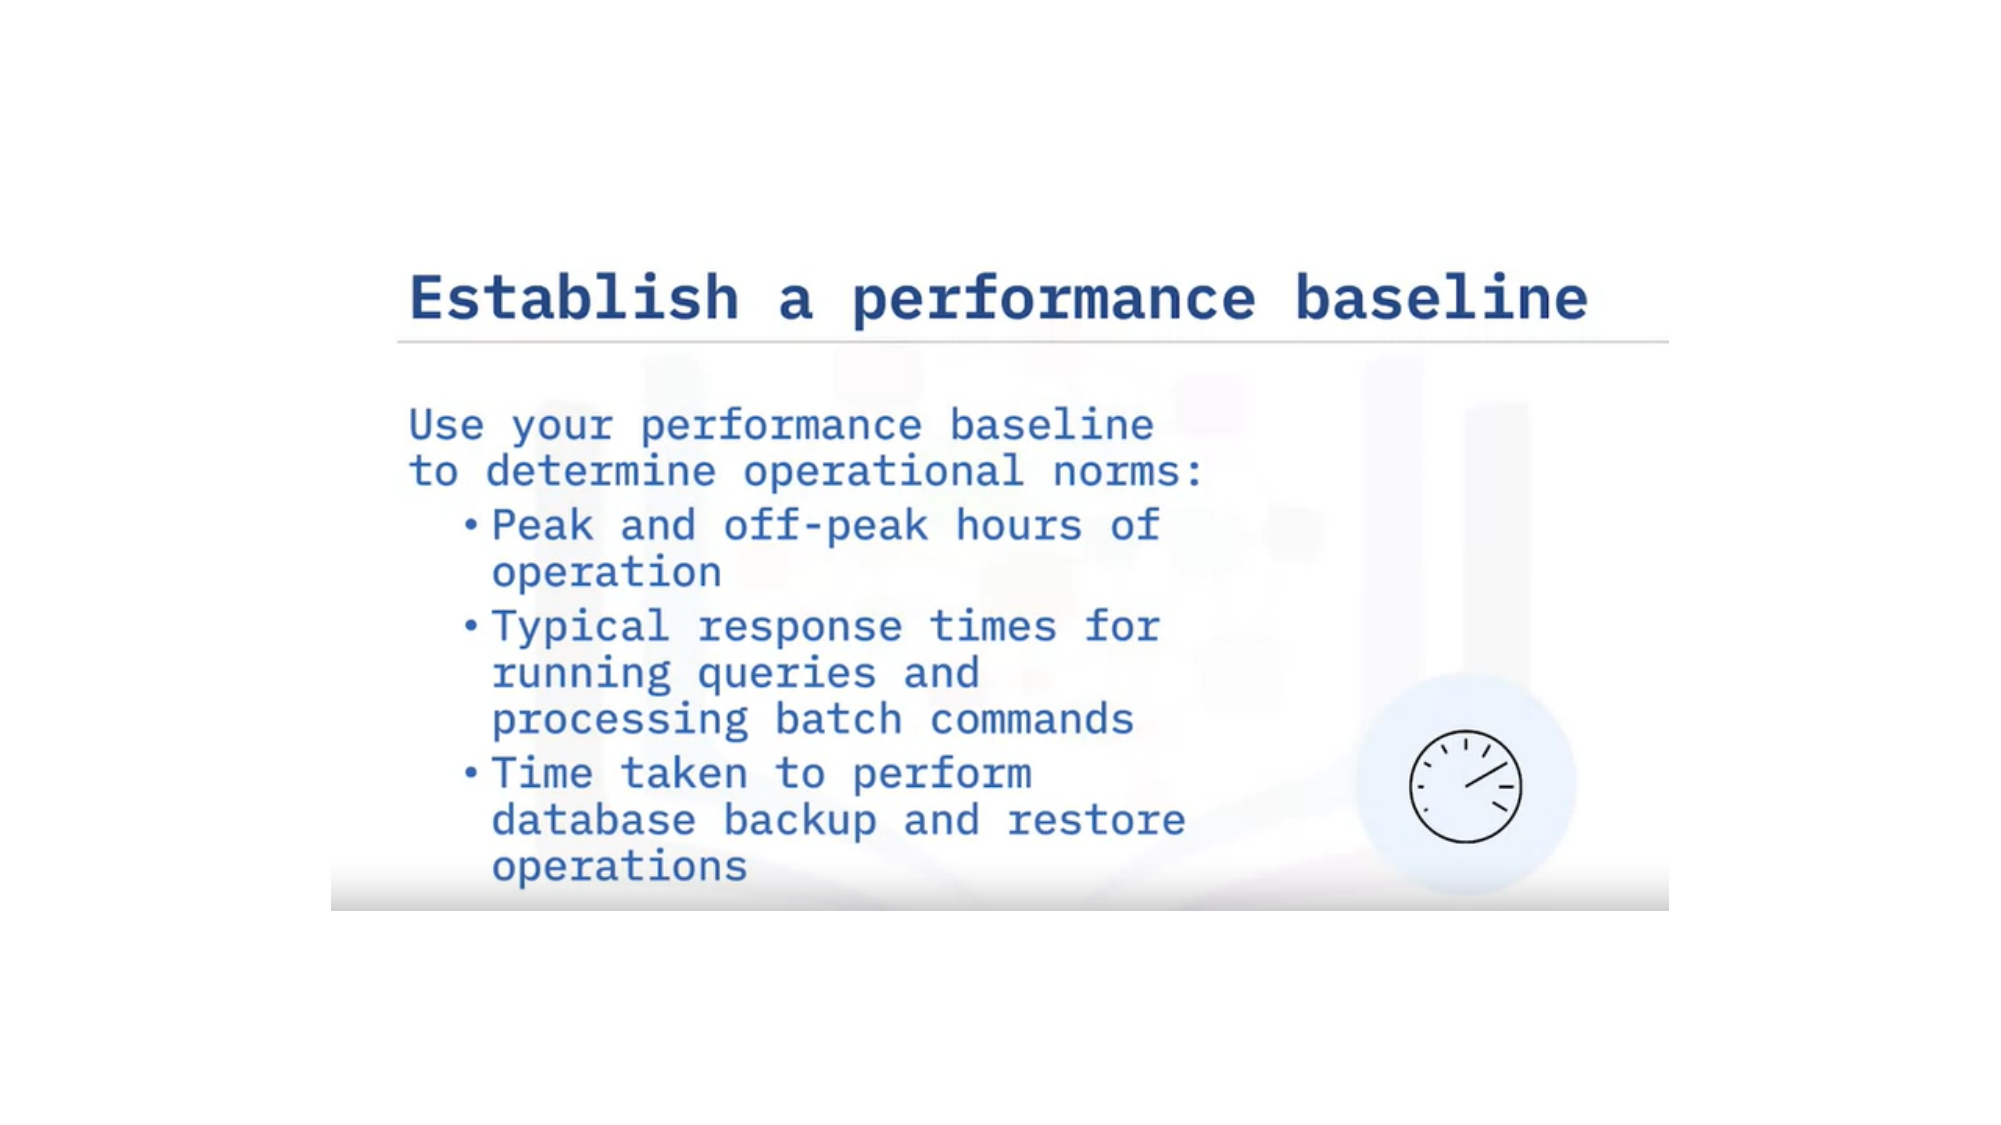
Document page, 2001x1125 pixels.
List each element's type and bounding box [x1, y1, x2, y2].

picture [331, 213, 1669, 911]
